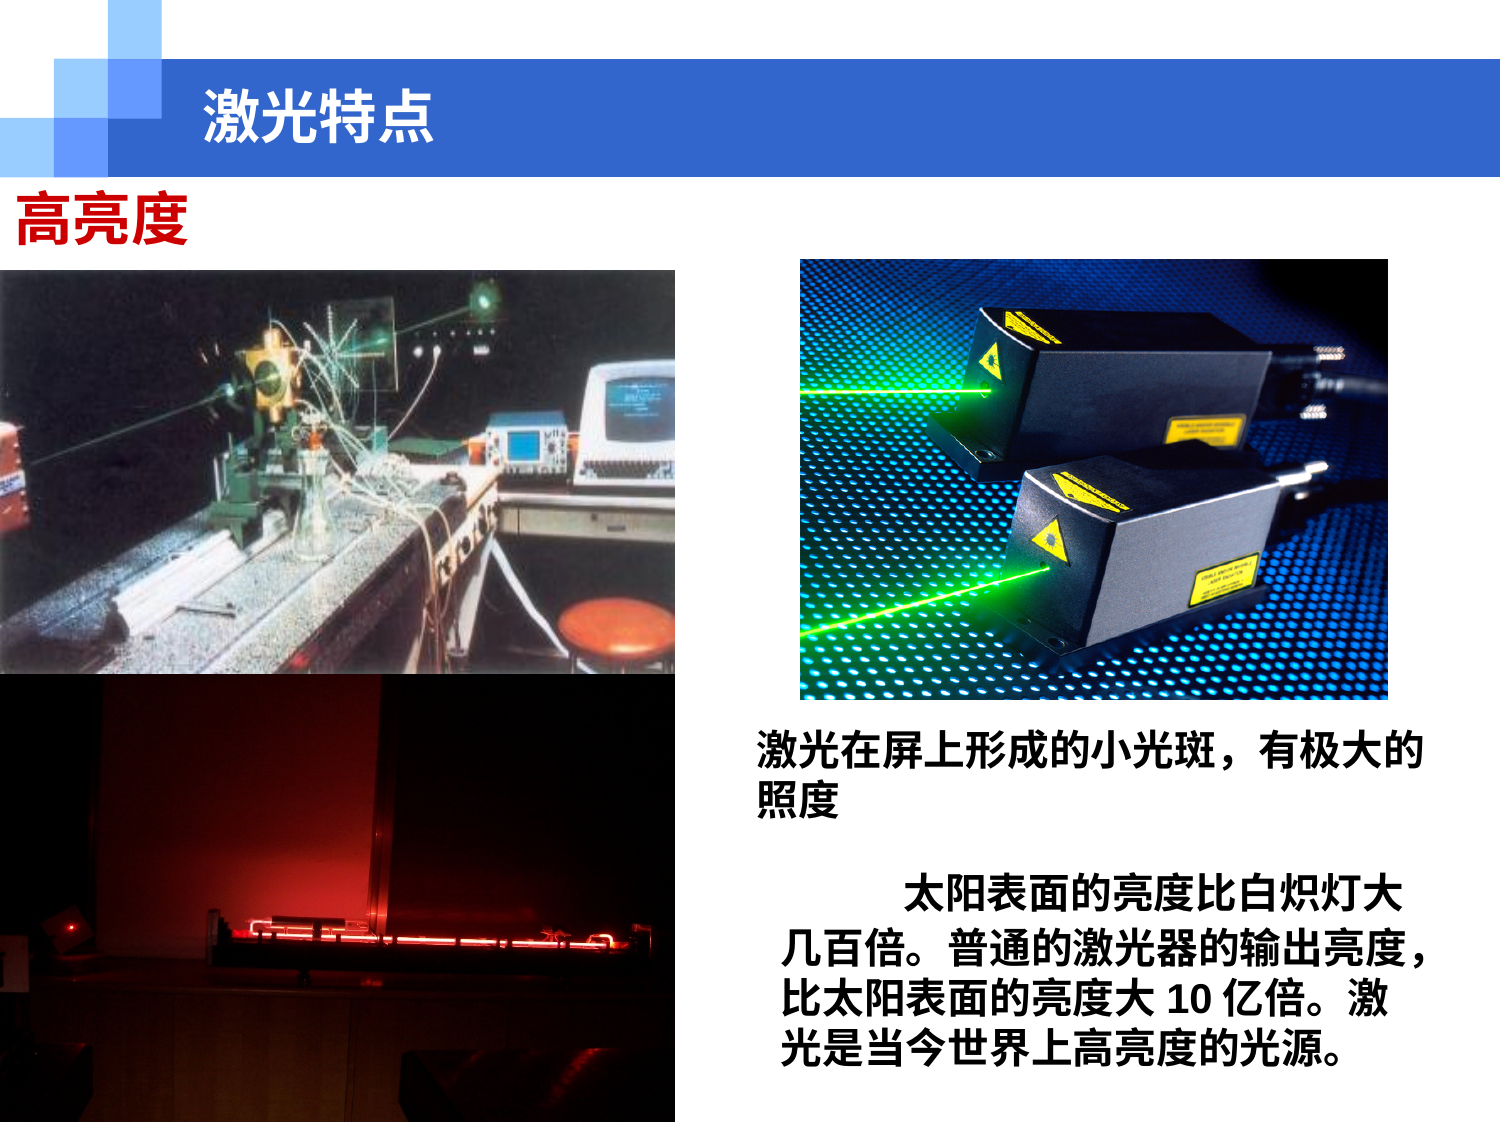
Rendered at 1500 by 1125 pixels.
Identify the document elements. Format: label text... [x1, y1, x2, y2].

picture [799, 332, 807, 341]
picture [0, 270, 675, 1122]
text_box 激光特点 [187, 74, 1400, 155]
picture [819, 328, 827, 337]
text_box 激光在屏上形成的小光斑，有极大的照度 [742, 716, 1450, 831]
picture [799, 452, 803, 465]
picture [839, 339, 846, 348]
text_box 太阳表面的亮度比白炽灯大几百倍。普通的激光器的输出亮度，比太阳表面的亮度大10亿倍。激光是当今世界上高亮度的光源。 [765, 834, 1429, 1079]
picture [941, 691, 949, 696]
picture [979, 689, 985, 696]
picture [997, 687, 1004, 694]
picture [889, 317, 899, 328]
picture [799, 259, 1388, 700]
picture [958, 690, 968, 695]
picture [1004, 675, 1011, 683]
text_box 高亮度 [0, 174, 338, 270]
picture [884, 352, 893, 361]
